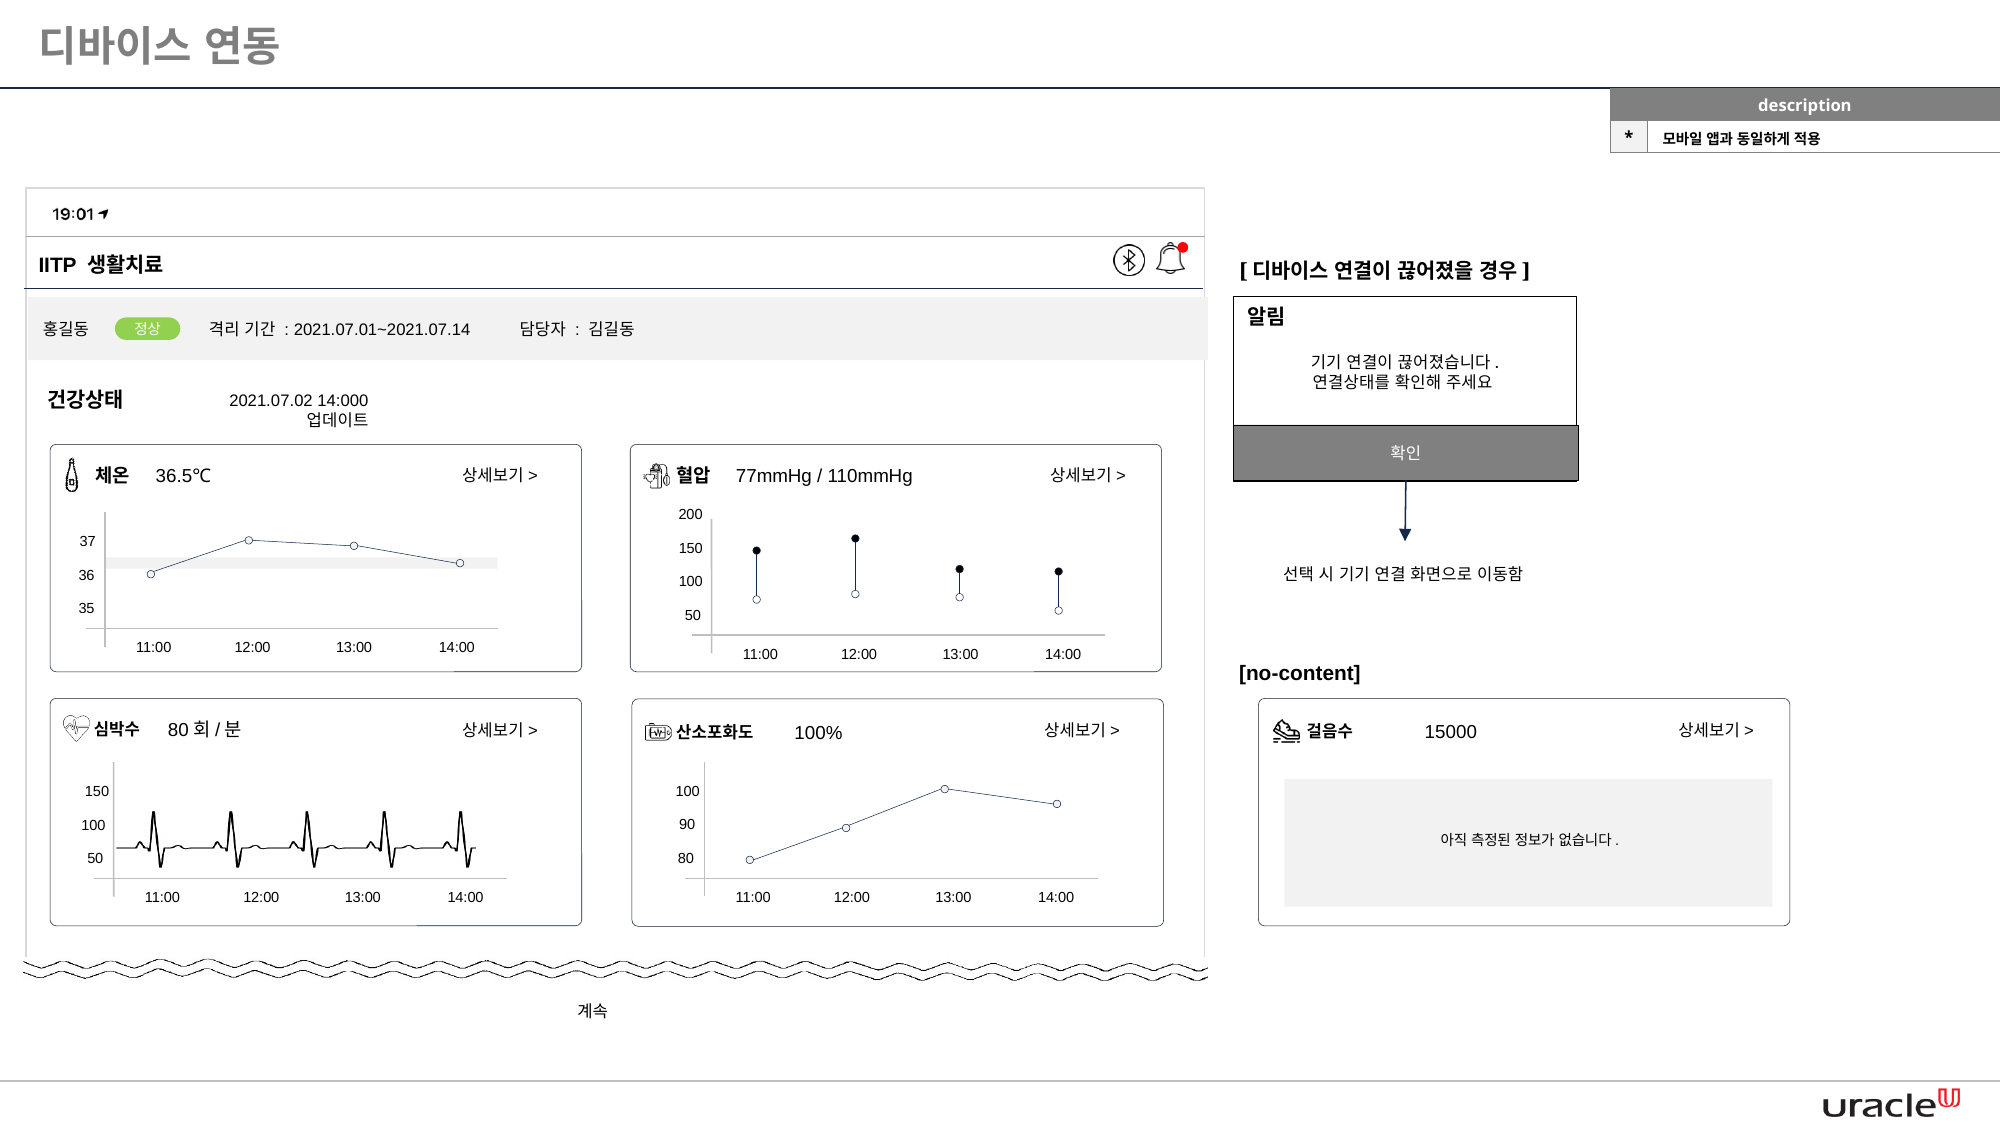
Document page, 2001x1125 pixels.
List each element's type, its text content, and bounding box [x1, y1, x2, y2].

picture [63, 715, 90, 743]
text_box [no-content] [1224, 651, 1711, 692]
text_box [63, 512, 510, 664]
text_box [753, 827, 843, 861]
table_cell 모바일 앱과 동일하게 적용 [1648, 121, 2000, 152]
text_box IITP 생활치료 [23, 244, 474, 284]
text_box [1232, 295, 1579, 482]
text_box 계속 [556, 993, 630, 1029]
picture [644, 718, 672, 746]
text_box 심박수 [78, 711, 153, 746]
text_box 산소포화도 [661, 714, 779, 749]
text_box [848, 788, 942, 826]
text_box 격리 기간 : 2021.07.01~2021.07.14 [194, 310, 517, 346]
text_box 선택 시 기기 연결 화면으로 이동함 [1233, 556, 1579, 591]
text_box [629, 696, 1167, 929]
text_box [디바이스 연결이 끊어졌을 경우] [1224, 250, 1711, 291]
text_box 100% [779, 713, 1036, 751]
text_box 2021.07.02 14:000 업데이트 [144, 382, 384, 438]
list 디바이스 연동 [23, 4, 1979, 85]
picture [1823, 1088, 1960, 1117]
picture [1273, 716, 1301, 744]
picture [58, 462, 85, 489]
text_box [660, 761, 1110, 914]
text_box [627, 441, 1165, 675]
text_box 정상 [112, 315, 183, 343]
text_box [1283, 778, 1774, 907]
text_box 걸음수 [1291, 713, 1409, 749]
text_box 담당자 : 김길동 [517, 310, 685, 346]
text_box [47, 441, 585, 675]
text_box 15000 [1409, 712, 1504, 750]
text_box 건강상태 [32, 379, 179, 420]
table_cell * [1611, 121, 1647, 152]
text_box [948, 788, 1054, 805]
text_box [66, 761, 519, 914]
picture [643, 462, 670, 489]
text_box [47, 695, 585, 929]
picture [116, 806, 477, 872]
picture [1113, 243, 1145, 276]
text_box [26, 295, 1210, 363]
picture [22, 957, 1209, 981]
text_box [663, 497, 1117, 671]
picture [27, 189, 159, 226]
text_box 홍길동 [28, 310, 194, 346]
picture [1154, 242, 1187, 275]
table_header description [1611, 89, 2000, 120]
text_box [1256, 696, 1793, 929]
text_box 80회/분 [153, 710, 410, 748]
